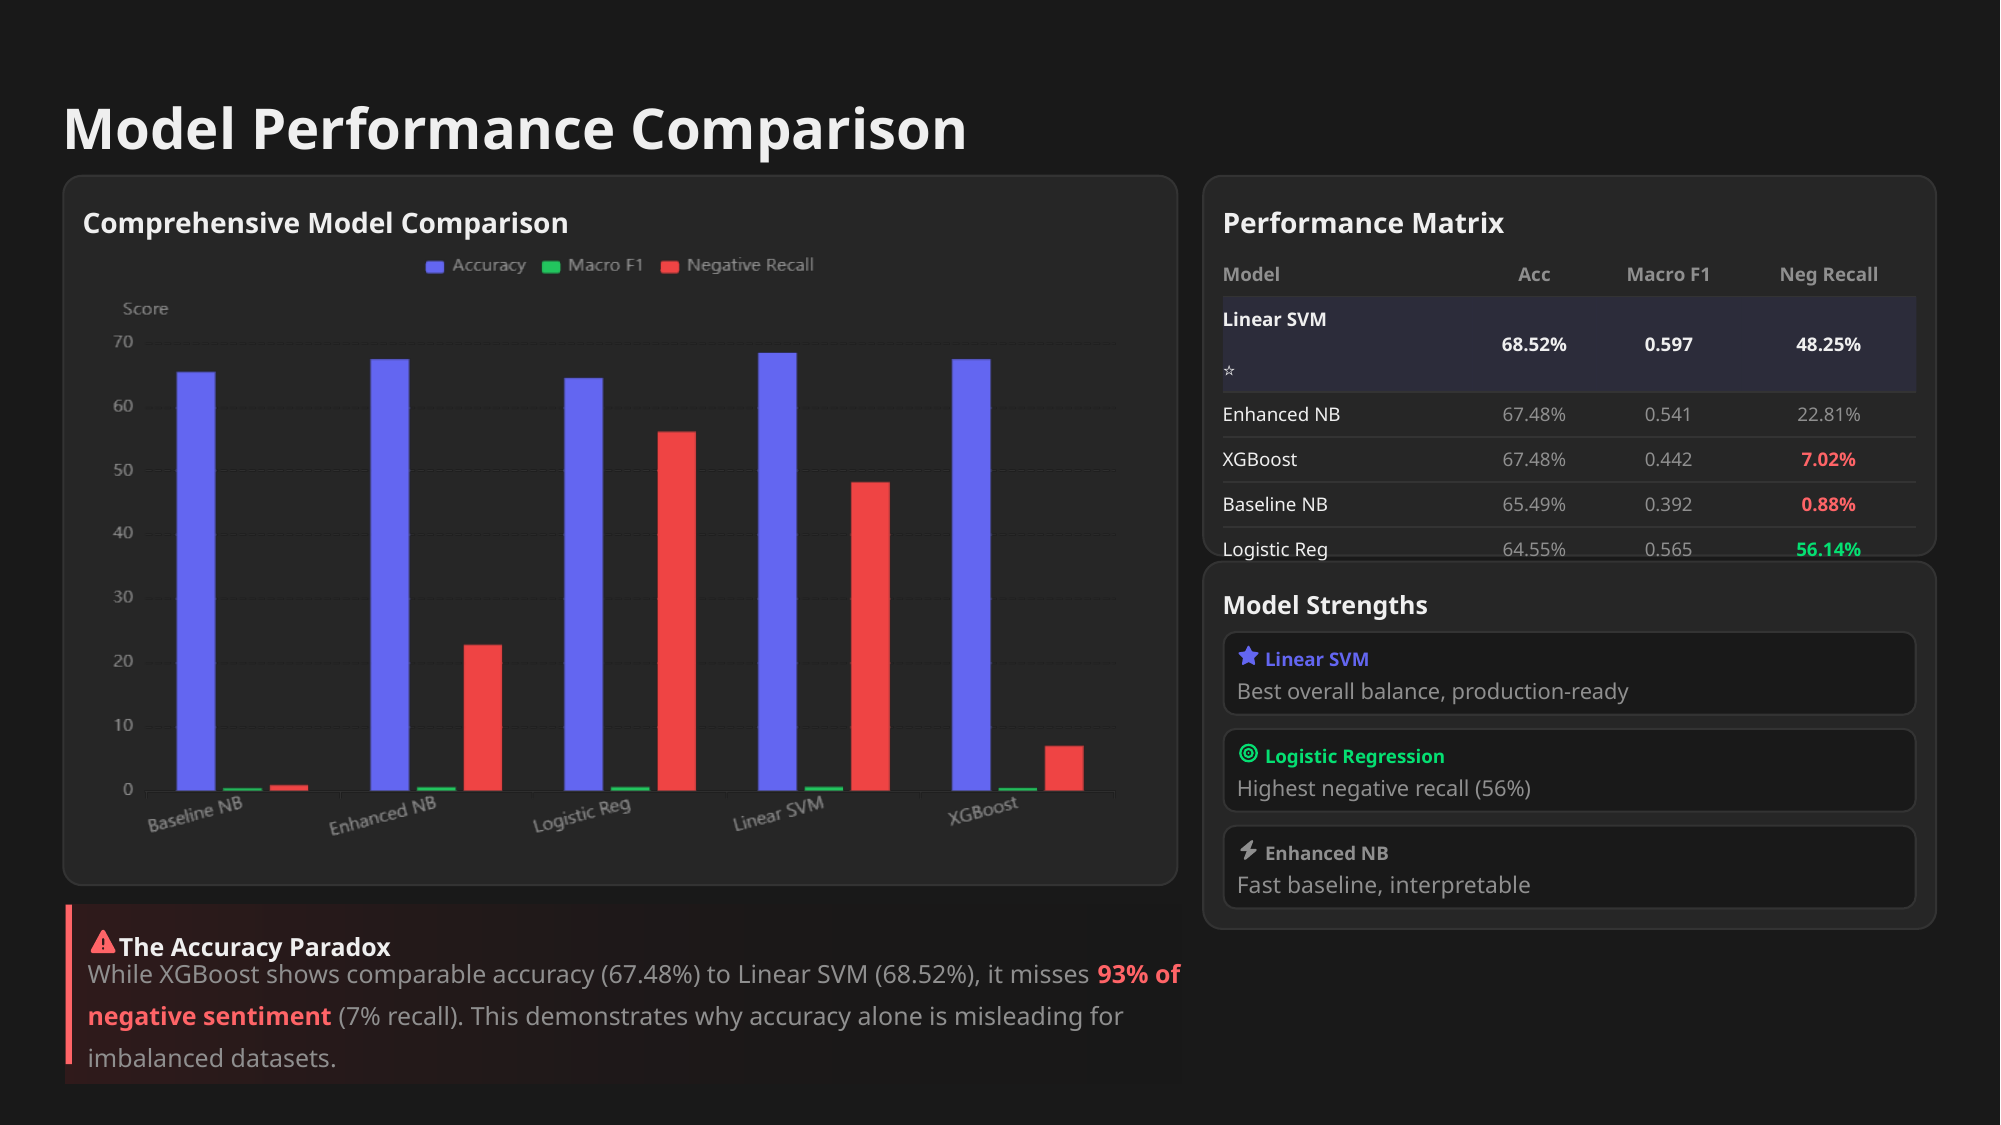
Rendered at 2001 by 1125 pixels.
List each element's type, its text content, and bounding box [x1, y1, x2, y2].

table_cell 56.14% [1741, 528, 1916, 561]
table_cell 0.392 [1596, 483, 1741, 526]
table_cell Logistic Reg [1223, 528, 1473, 561]
table_header Macro F1 [1596, 252, 1741, 296]
picture [82, 251, 1158, 866]
text_box [1223, 825, 1916, 909]
text_box [1203, 561, 1937, 929]
text_box The Accuracy Paradox [118, 923, 1172, 961]
text_box Logistic Regression [1264, 742, 1912, 768]
text_box While XGBoost shows comparable accuracy (67.48%) to Linear SVM (68.52%), it misses 93% of negative sentiment (7% recall). This demonstrates why accuracy alone is misleading for imbalanced datasets. [87, 973, 1204, 1046]
text_box [1223, 728, 1916, 812]
text_box [1238, 645, 1259, 665]
table_cell 68.52% [1473, 297, 1596, 391]
text_box Fast baseline, interpretable [1236, 870, 1912, 896]
table_cell 0.597 [1596, 297, 1741, 391]
text_box [1239, 743, 1258, 763]
table_header Acc [1473, 252, 1596, 296]
text_box [90, 929, 116, 954]
text_box Linear SVM [1264, 645, 1912, 671]
text_box [1203, 175, 1937, 556]
table_cell 0.442 [1596, 438, 1741, 481]
table_header Model [1223, 252, 1473, 296]
text_box Model Strengths [1222, 581, 1929, 619]
table_cell 7.02% [1741, 438, 1916, 481]
text_box Best overall balance, production-ready [1236, 676, 1912, 702]
table_header Neg Recall [1741, 252, 1916, 296]
table_cell 67.48% [1473, 393, 1596, 436]
table_cell 0.541 [1596, 393, 1741, 436]
table_cell 67.48% [1473, 438, 1596, 481]
table_cell XGBoost [1223, 438, 1473, 481]
text_box [1240, 840, 1257, 860]
table_cell 64.55% [1473, 528, 1596, 561]
text_box [1223, 631, 1916, 715]
table_cell Baseline NB [1223, 483, 1473, 526]
table_cell Enhanced NB [1223, 393, 1473, 436]
table_cell 0.565 [1596, 528, 1741, 561]
text_box [63, 175, 1178, 886]
text_box Model Performance Comparison [62, 99, 1966, 163]
table_cell 22.81% [1741, 393, 1916, 436]
text_box [65, 904, 1204, 1084]
text_box Comprehensive Model Comparison [82, 195, 1172, 239]
table_cell Linear SVM ⭐ [1223, 297, 1473, 391]
table_cell 48.25% [1741, 297, 1916, 391]
text_box [65, 904, 72, 1065]
table_cell 65.49% [1473, 483, 1596, 526]
text_box Highest negative recall (56%) [1236, 773, 1912, 799]
text_box Performance Matrix [1222, 195, 1931, 239]
text_box Enhanced NB [1264, 839, 1912, 864]
table_cell 0.88% [1741, 483, 1916, 526]
